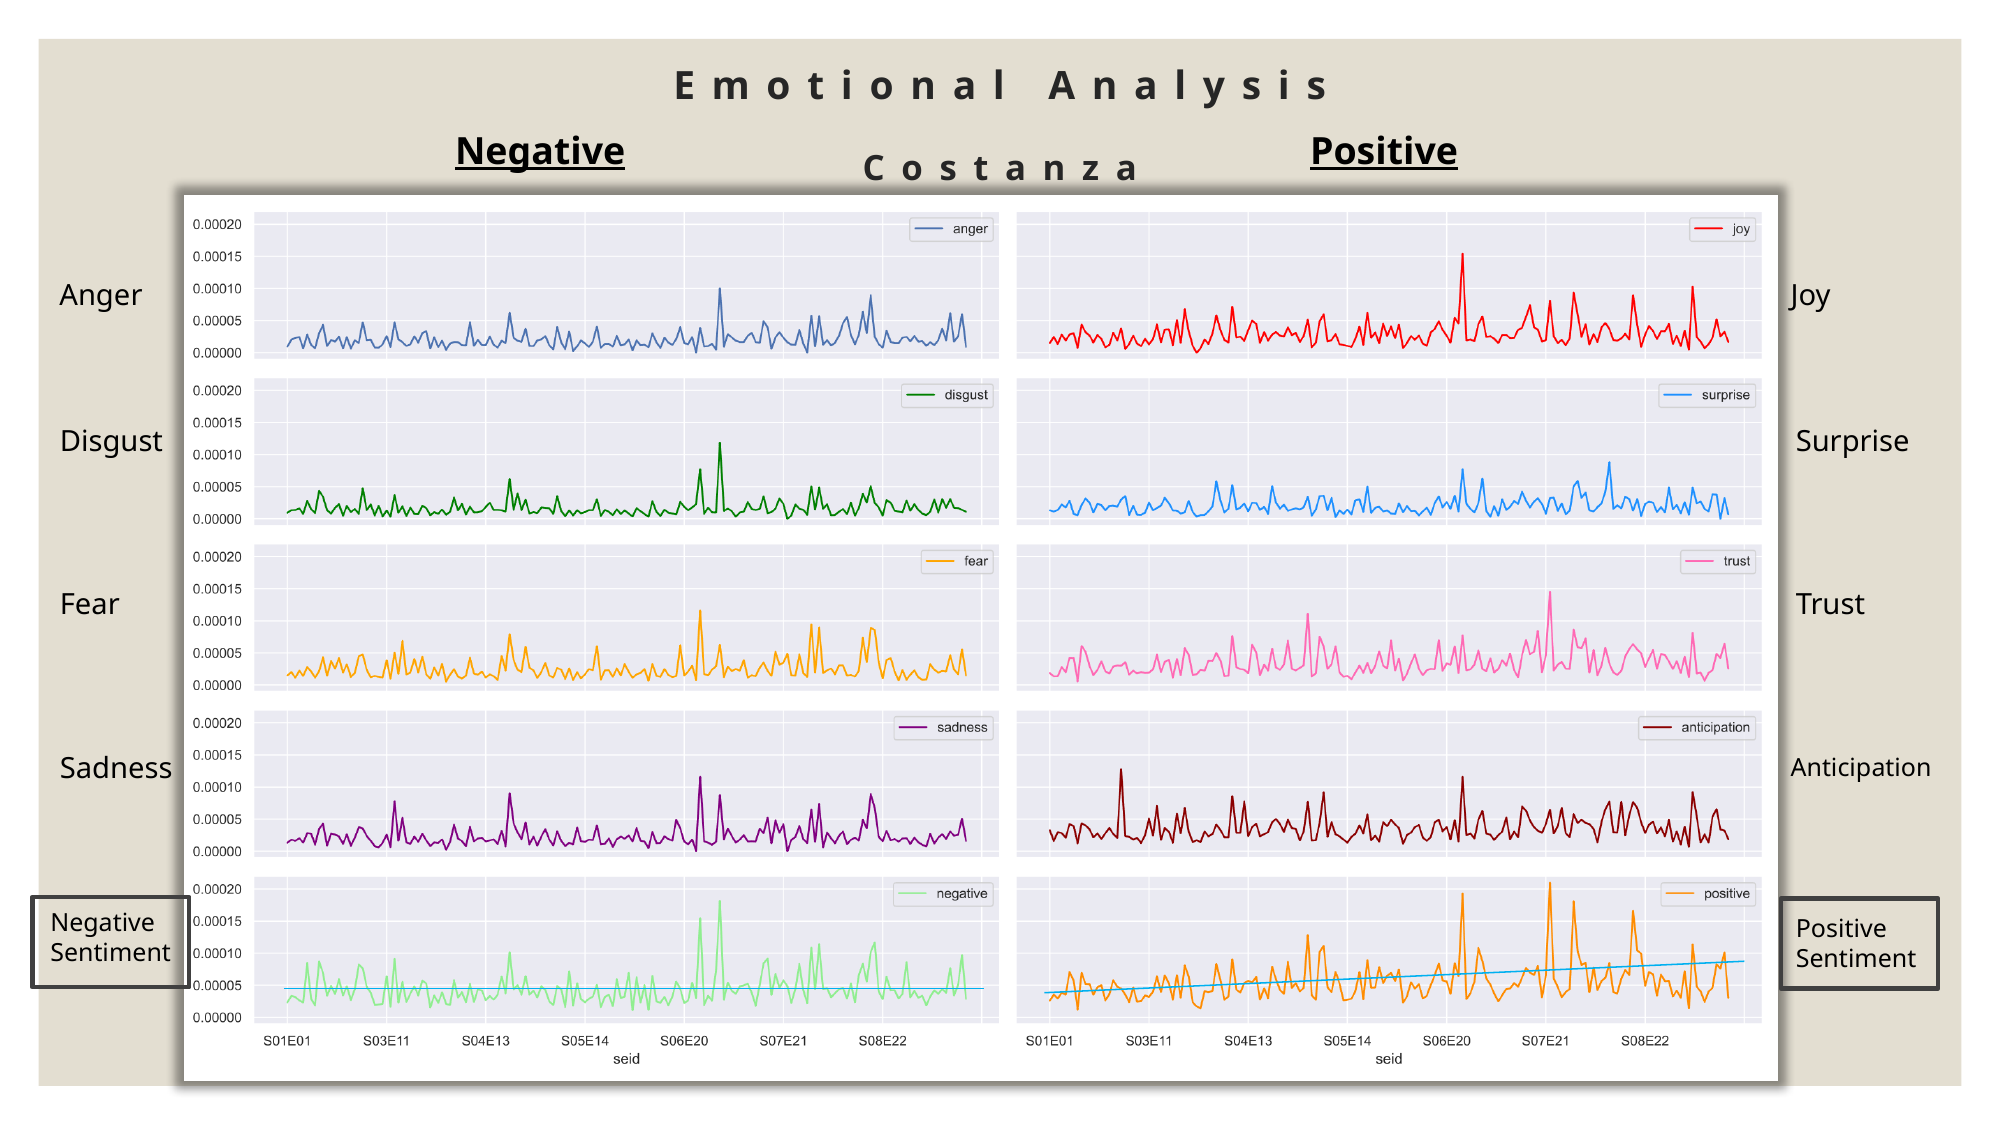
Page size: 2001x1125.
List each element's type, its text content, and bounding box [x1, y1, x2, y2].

text_box Surprise [1793, 414, 1939, 465]
text_box Anger [44, 268, 168, 319]
text_box [32, 897, 179, 988]
picture [184, 195, 1778, 1081]
text_box Disgust [45, 414, 168, 465]
text_box Anticipation [1793, 744, 1959, 789]
text_box Emotional Analysis Costanza [189, 58, 1811, 196]
text_box Negative [440, 119, 804, 179]
text_box Positive [1295, 119, 1658, 179]
text_box Trust [1793, 577, 1939, 628]
text_box [1784, 898, 1939, 989]
text_box Sadness [44, 741, 168, 792]
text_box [1044, 961, 1745, 993]
text_box Fear [44, 577, 168, 628]
text_box Joy [1793, 268, 1933, 319]
